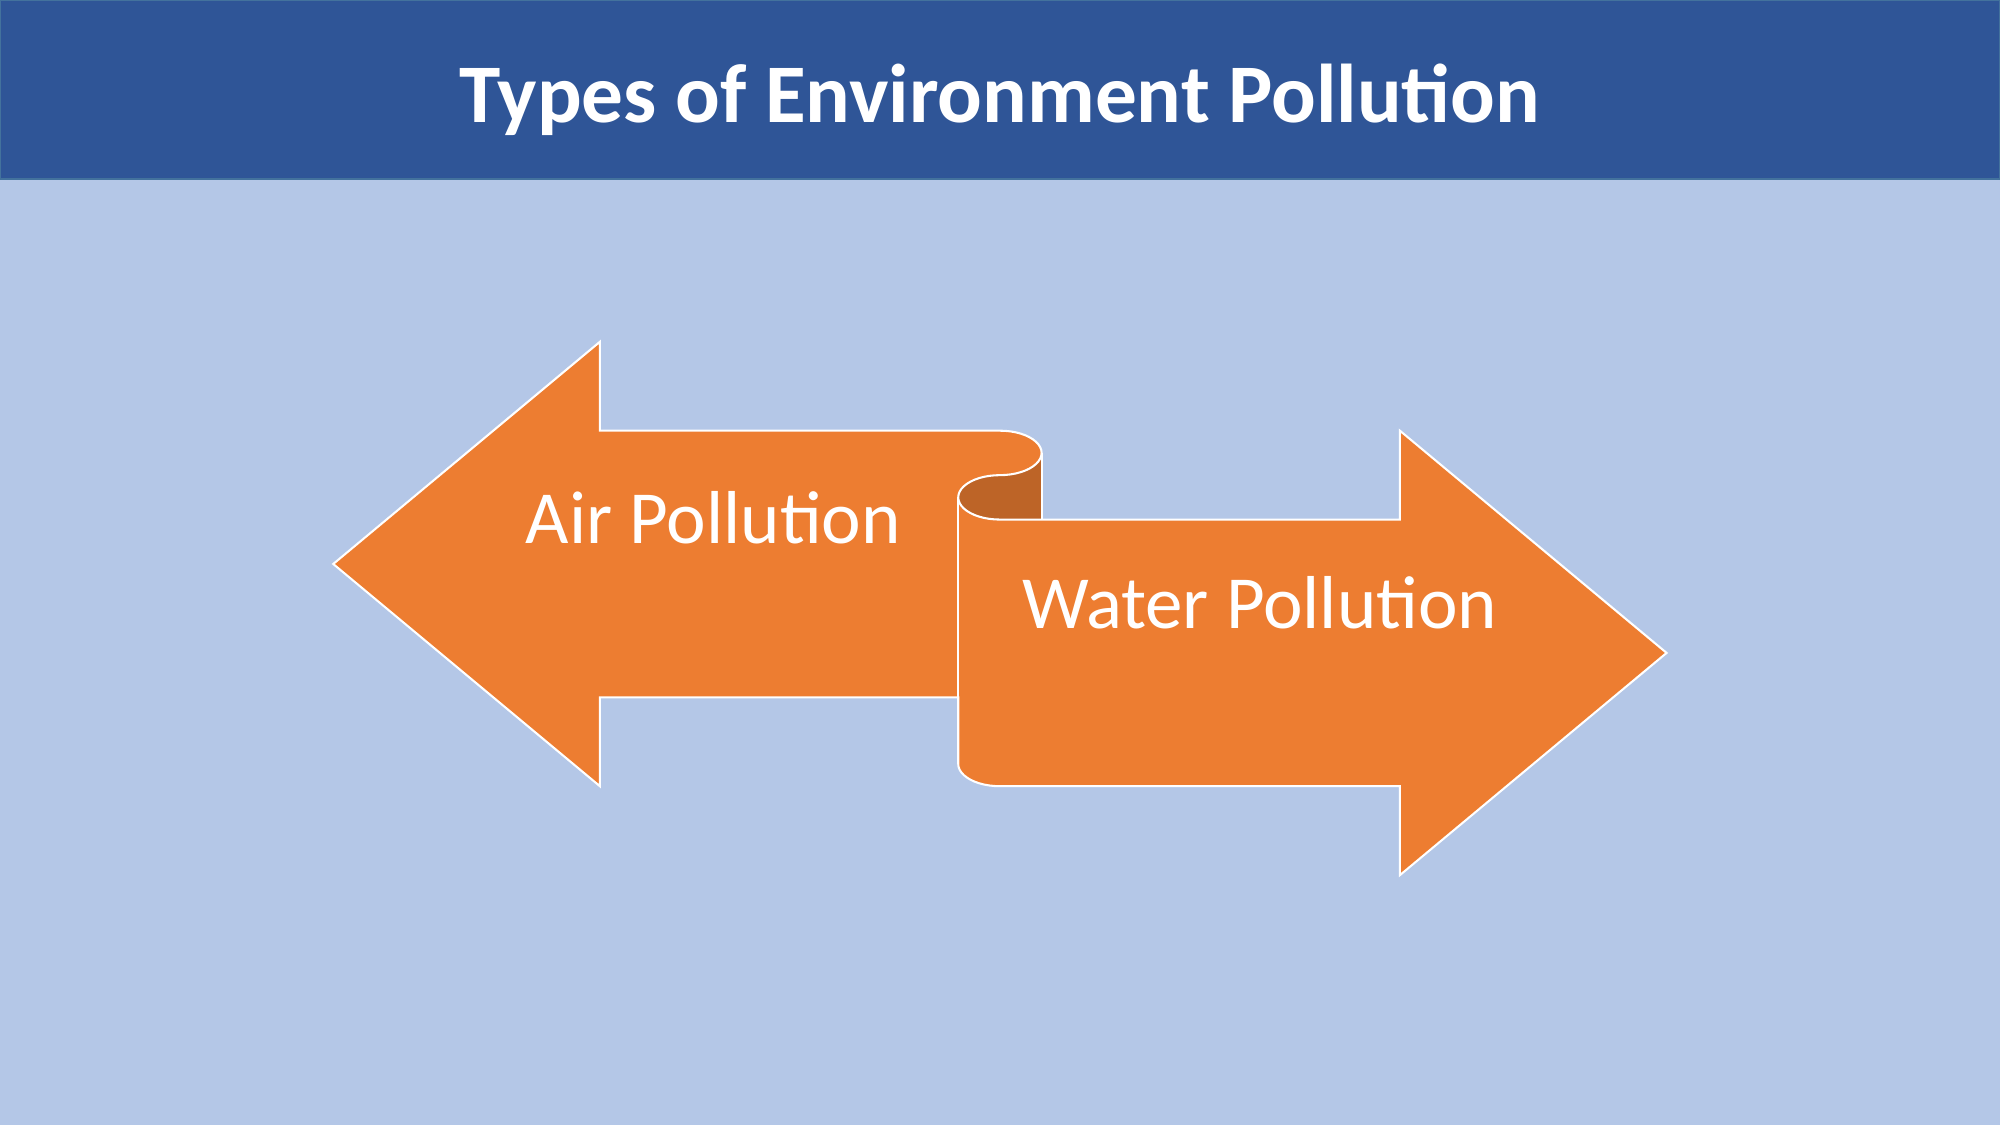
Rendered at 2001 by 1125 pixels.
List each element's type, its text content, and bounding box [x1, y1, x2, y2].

text_box Types of Environment Pollution [0, 0, 2000, 180]
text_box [333, 117, 1667, 1007]
